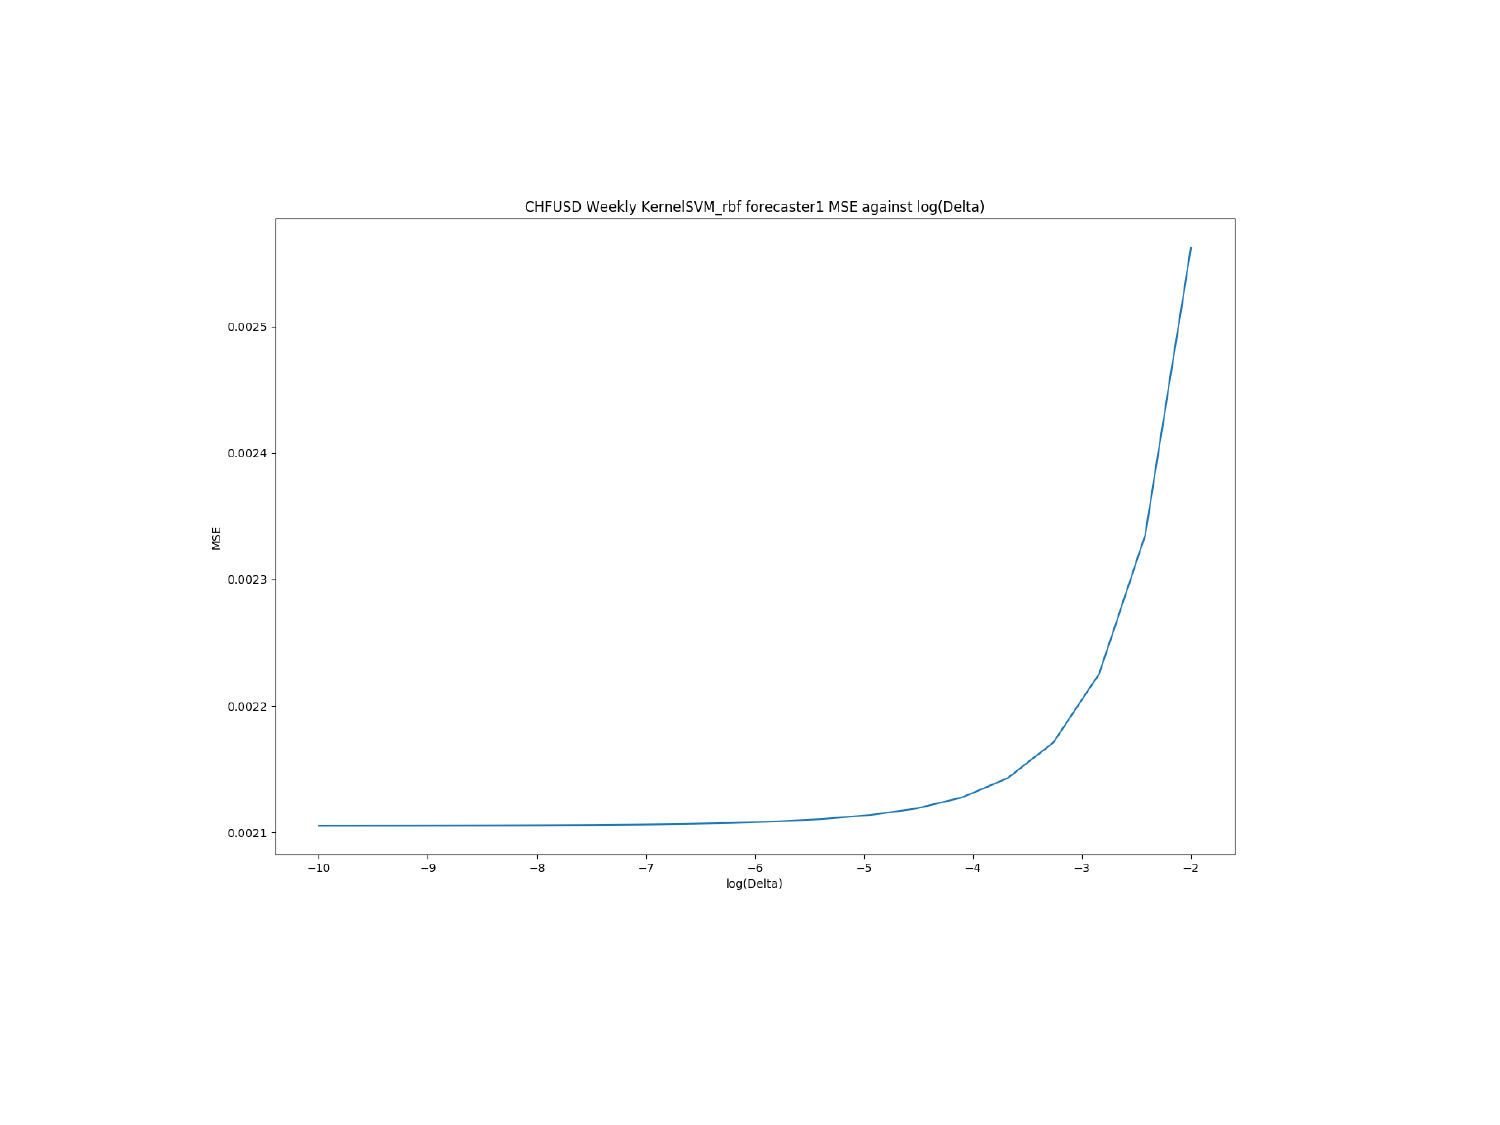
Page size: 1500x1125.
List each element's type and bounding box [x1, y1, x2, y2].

picture [119, 119, 1358, 946]
